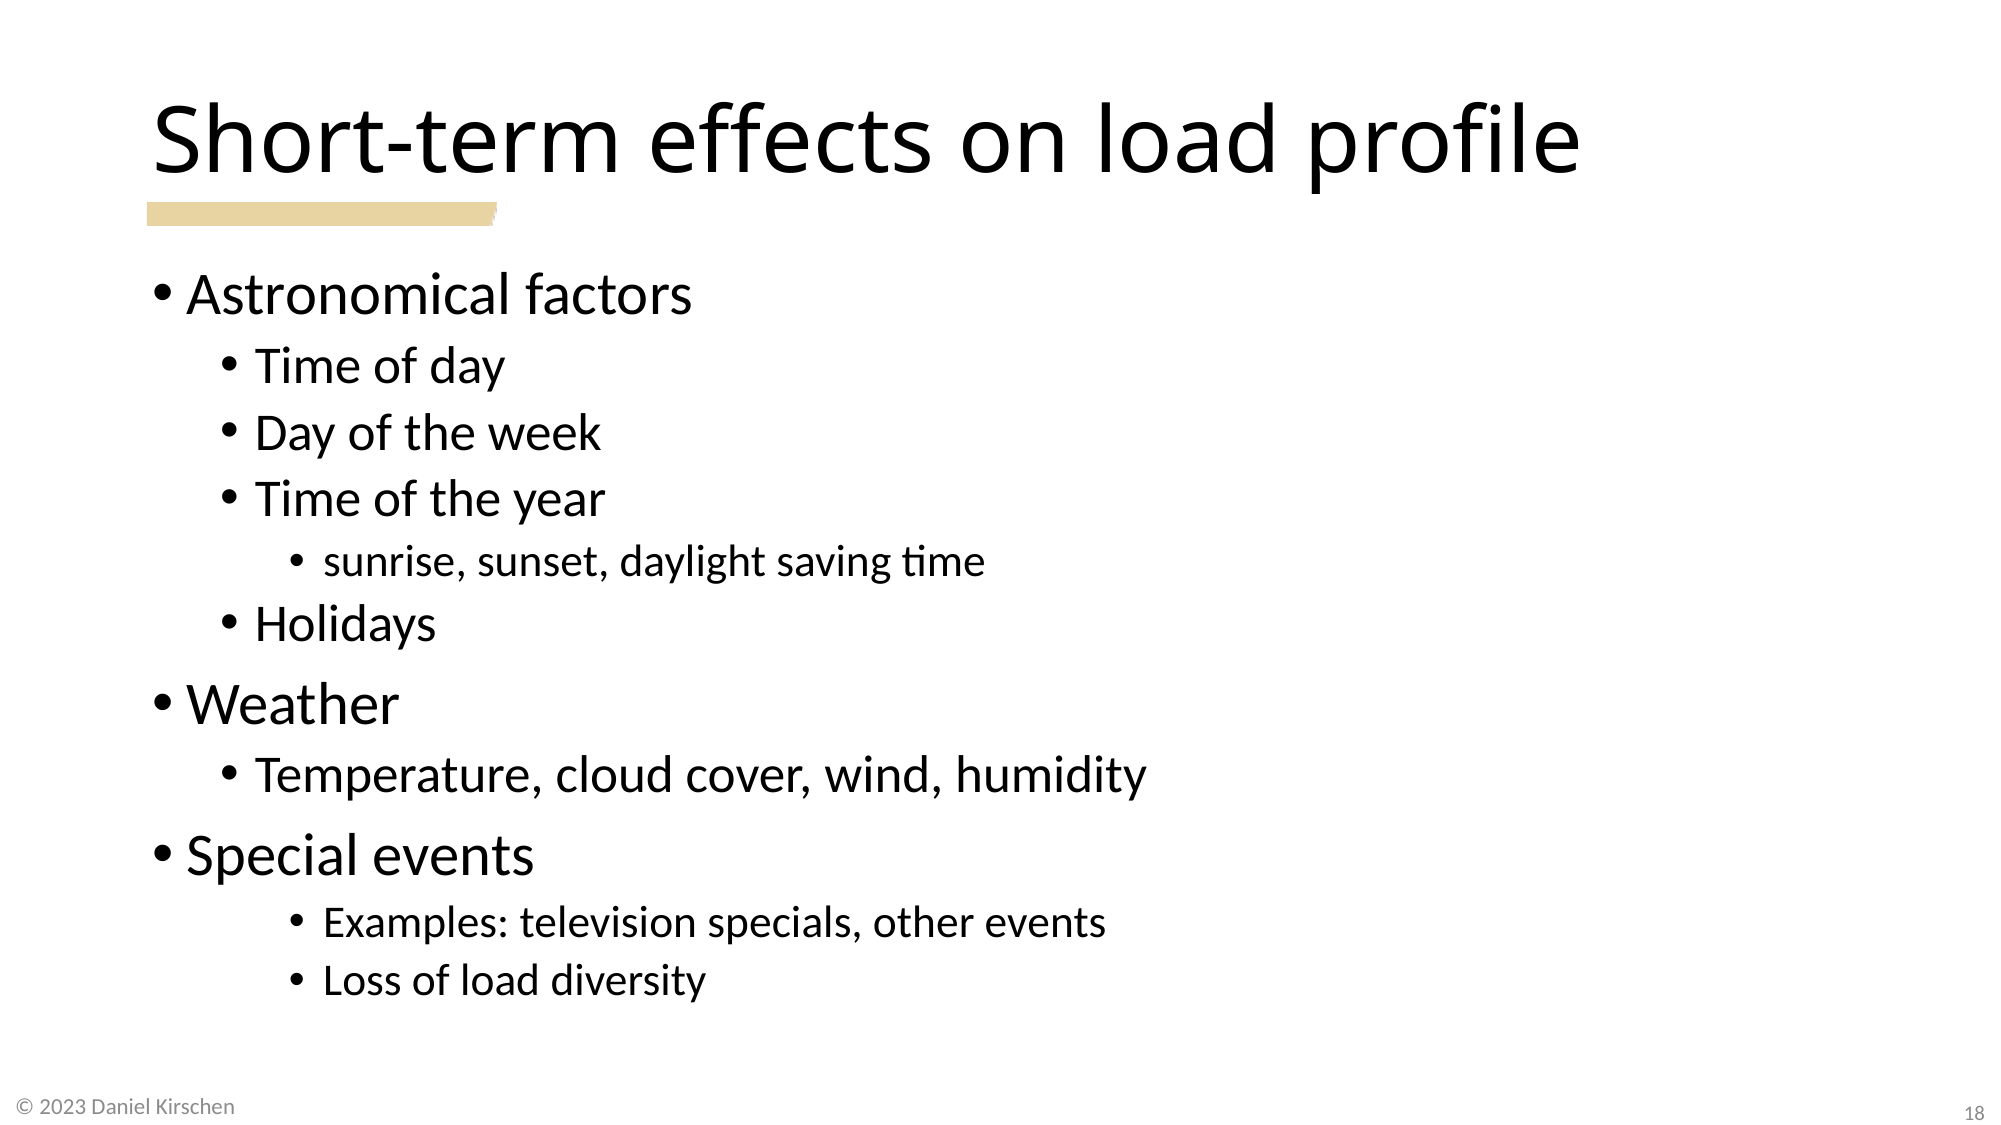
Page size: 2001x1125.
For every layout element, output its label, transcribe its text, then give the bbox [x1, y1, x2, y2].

slide_number 18 [1550, 1088, 2000, 1125]
list Astronomical factors Time of day Day of the week Time of the year sunrise, sunset, daylight saving time Holidays Weather Temperature, cloud cover, wind, humidity Special events Examples: television specials, other events Loss of load diversity [137, 255, 1863, 1014]
title Short-term effects on load profile [137, 59, 1863, 226]
slide_number © 2023 Daniel Kirschen [0, 1075, 517, 1125]
